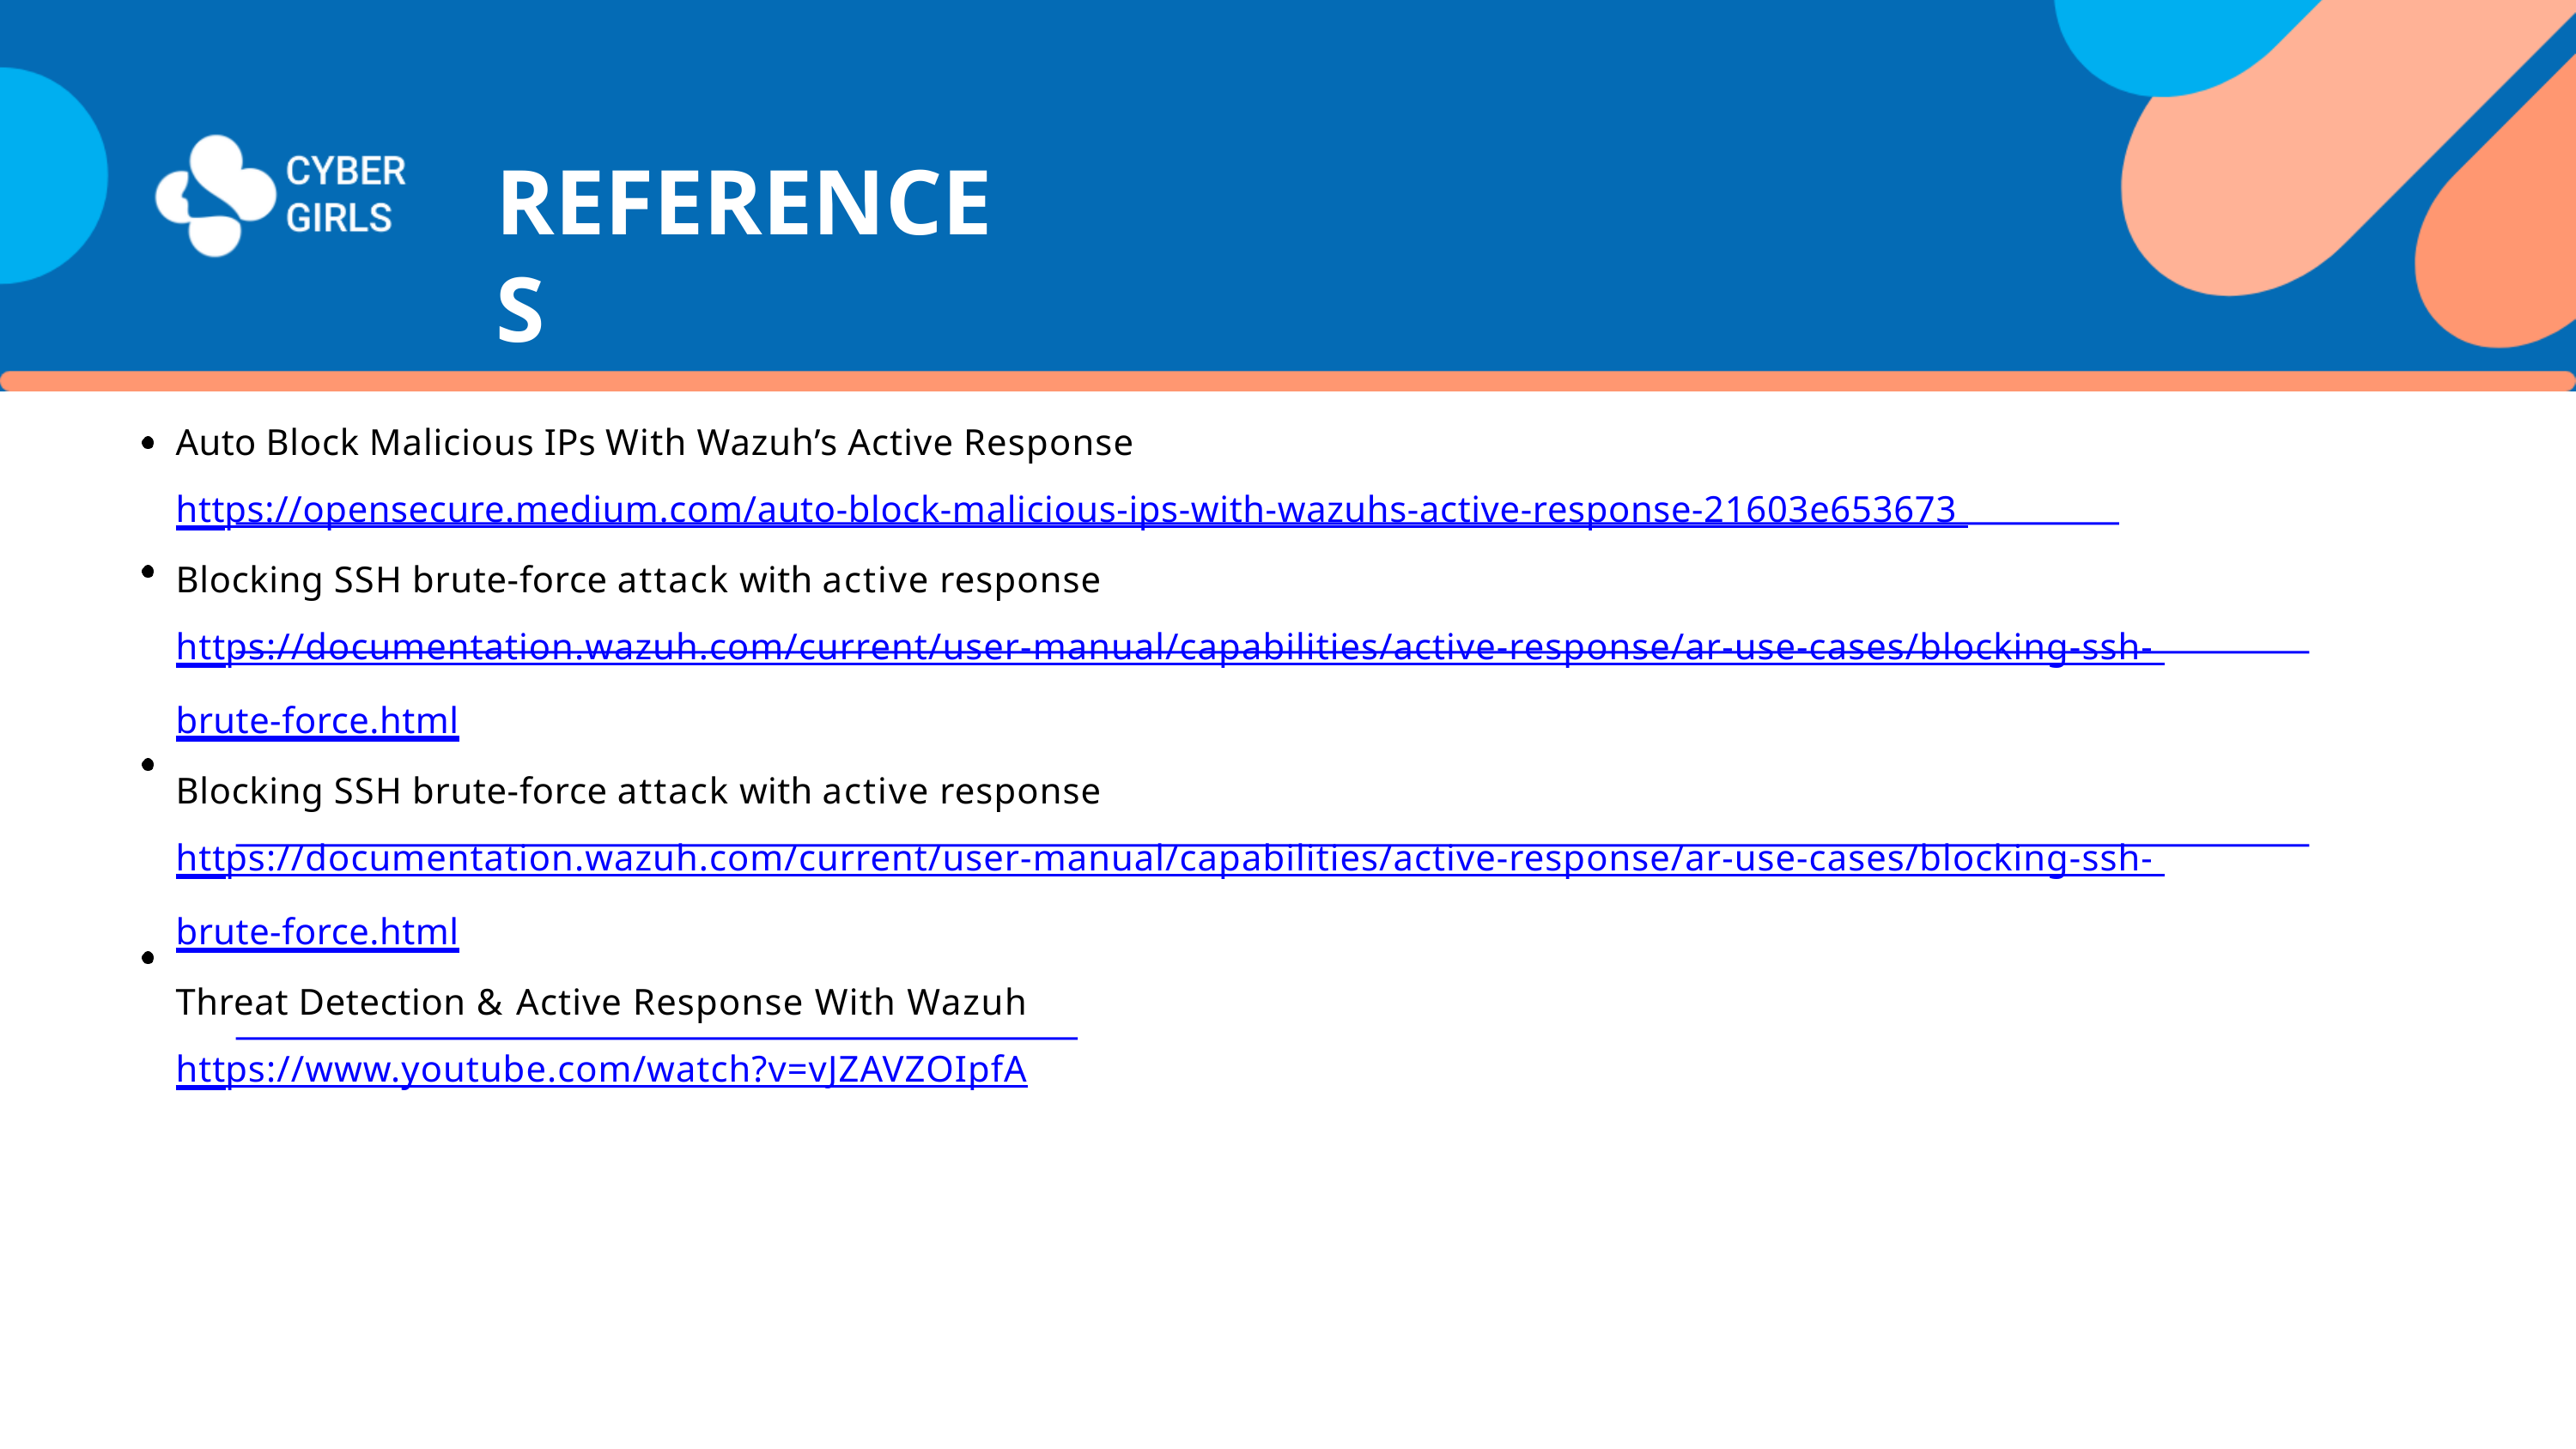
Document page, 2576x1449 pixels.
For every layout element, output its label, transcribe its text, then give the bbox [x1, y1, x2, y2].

picture [0, 0, 2576, 392]
picture [141, 435, 155, 449]
picture [141, 564, 155, 578]
picture [141, 950, 155, 964]
text_box Auto Block Malicious IPs With Wazuh’s Active Response https://opensecure.medium.com/auto-block-malicious-ips-with-wazuhs-active-response-21603e653673 Blocking SSH brute-force attack with active response https://documentation.wazuh.com/current/user-manual/capabilities/active-response/ar-use-cases/blocking-ssh- brute-force.html Blocking SSH brute-force attack with active response https://documentation.wazuh.com/current/user-manual/capabilities/active-response/ar-use-cases/blocking-ssh- brute-force.html Threat Detection & Active Response With Wazuh https://www.youtube.com/watch?v=vJZAVZOIpfA [173, 401, 2312, 1096]
picture [141, 757, 155, 771]
